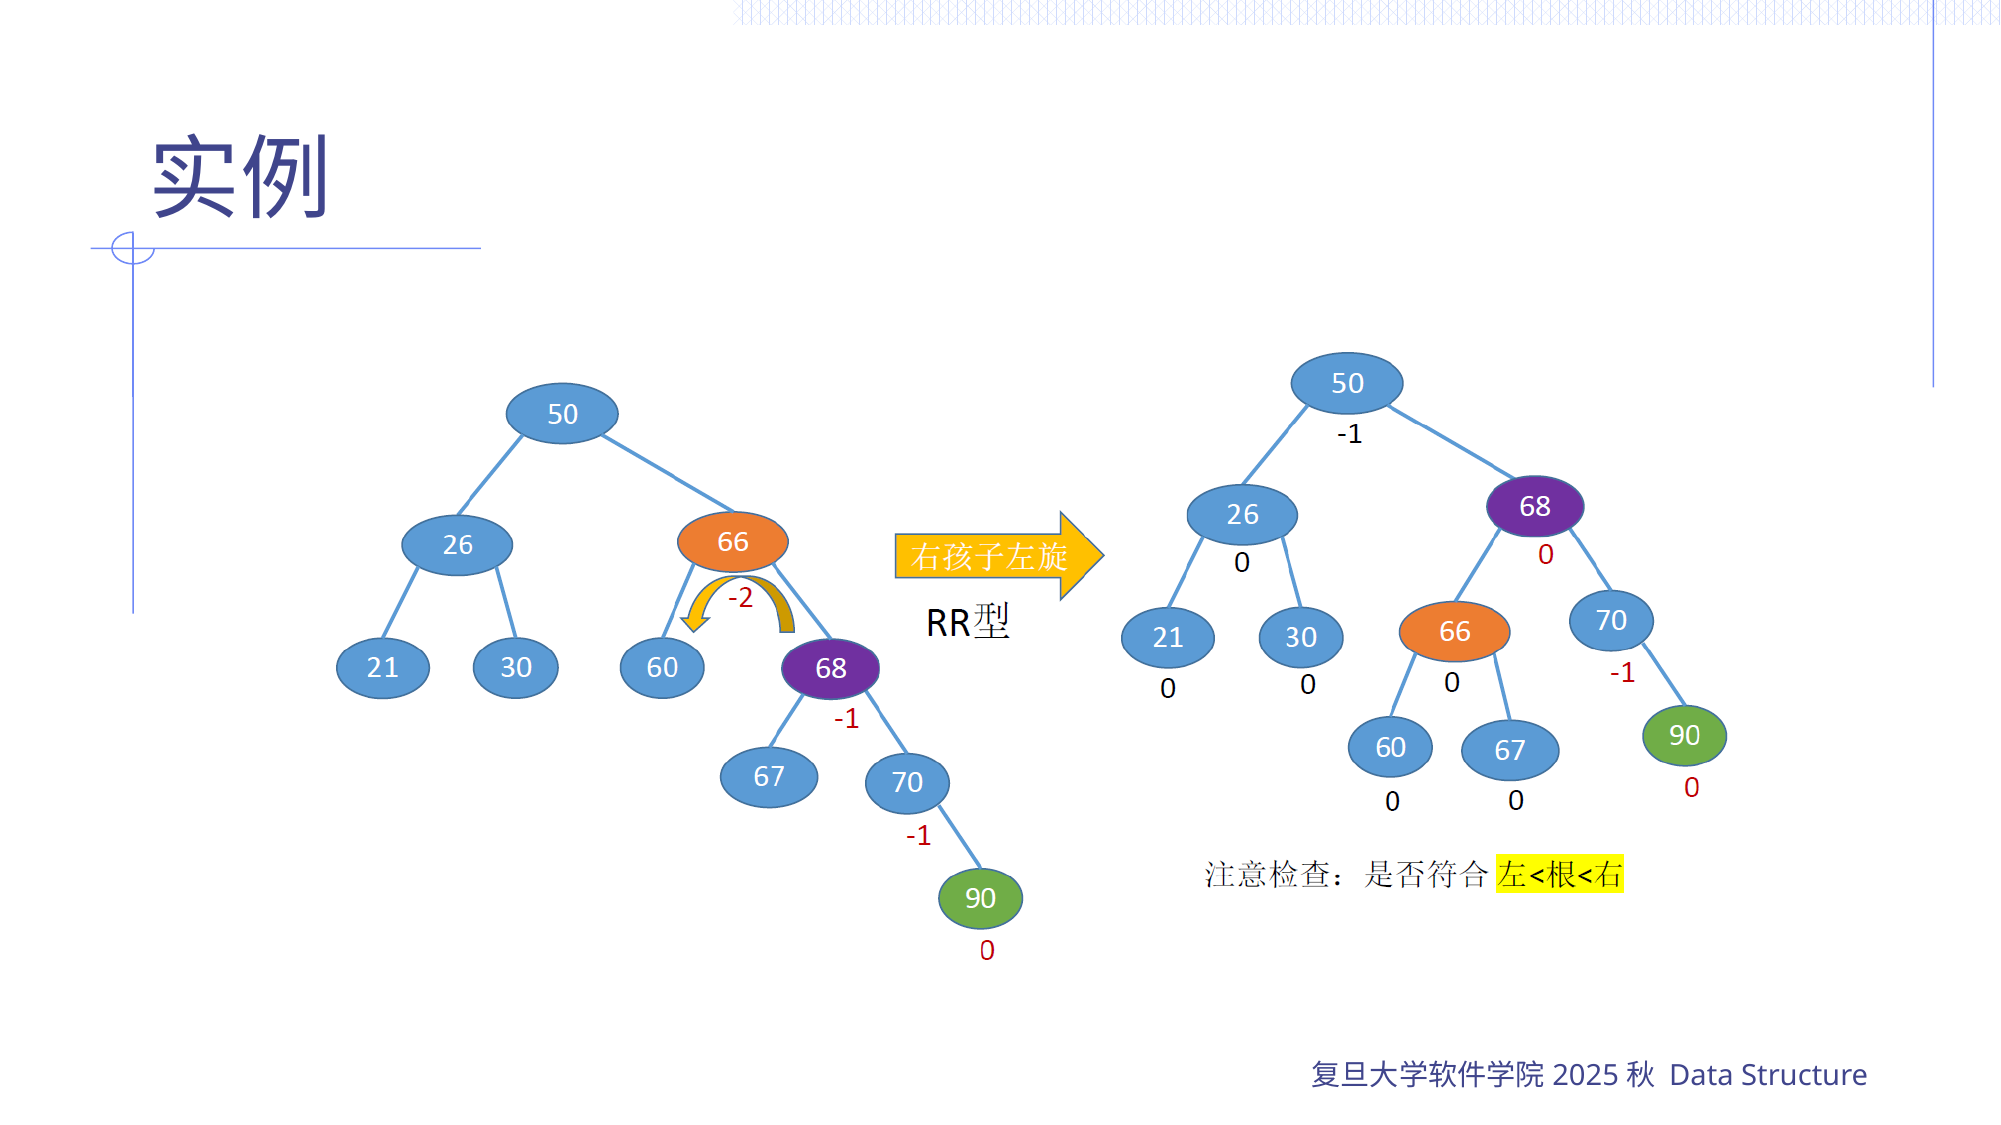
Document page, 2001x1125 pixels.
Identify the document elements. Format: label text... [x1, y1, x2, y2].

title 实例 [133, 50, 1834, 238]
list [265, 312, 1802, 988]
